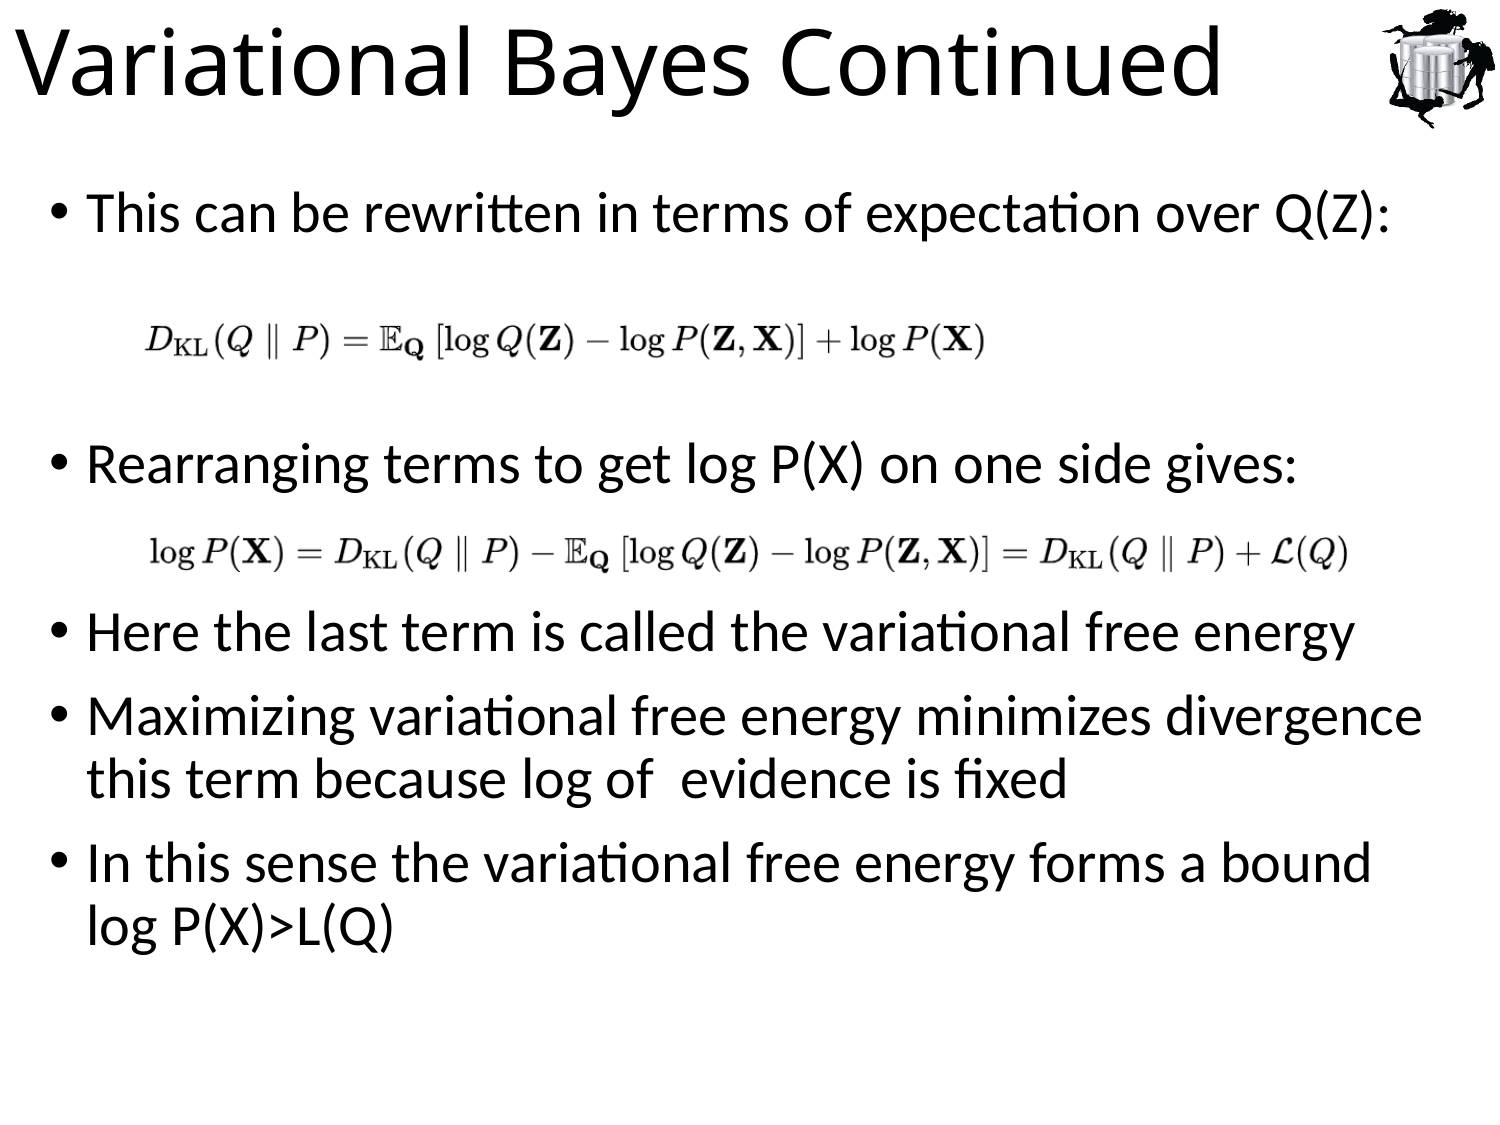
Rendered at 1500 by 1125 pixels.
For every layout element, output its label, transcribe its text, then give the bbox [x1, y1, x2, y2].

picture [1377, 5, 1498, 131]
picture [118, 517, 1371, 589]
picture [127, 305, 997, 372]
title Variational Bayes Continued [0, 0, 1377, 131]
list This can be rewritten in terms of expectation over Q(Z): Rearranging terms to get log P(X) on one side gives: Here the last term is called the variational free energy Maximizing variational free energy minimizes divergence this term because log of evidence is fixed In this sense the variational free energy forms a bound log P(X)>L(Q) [34, 174, 1482, 1014]
